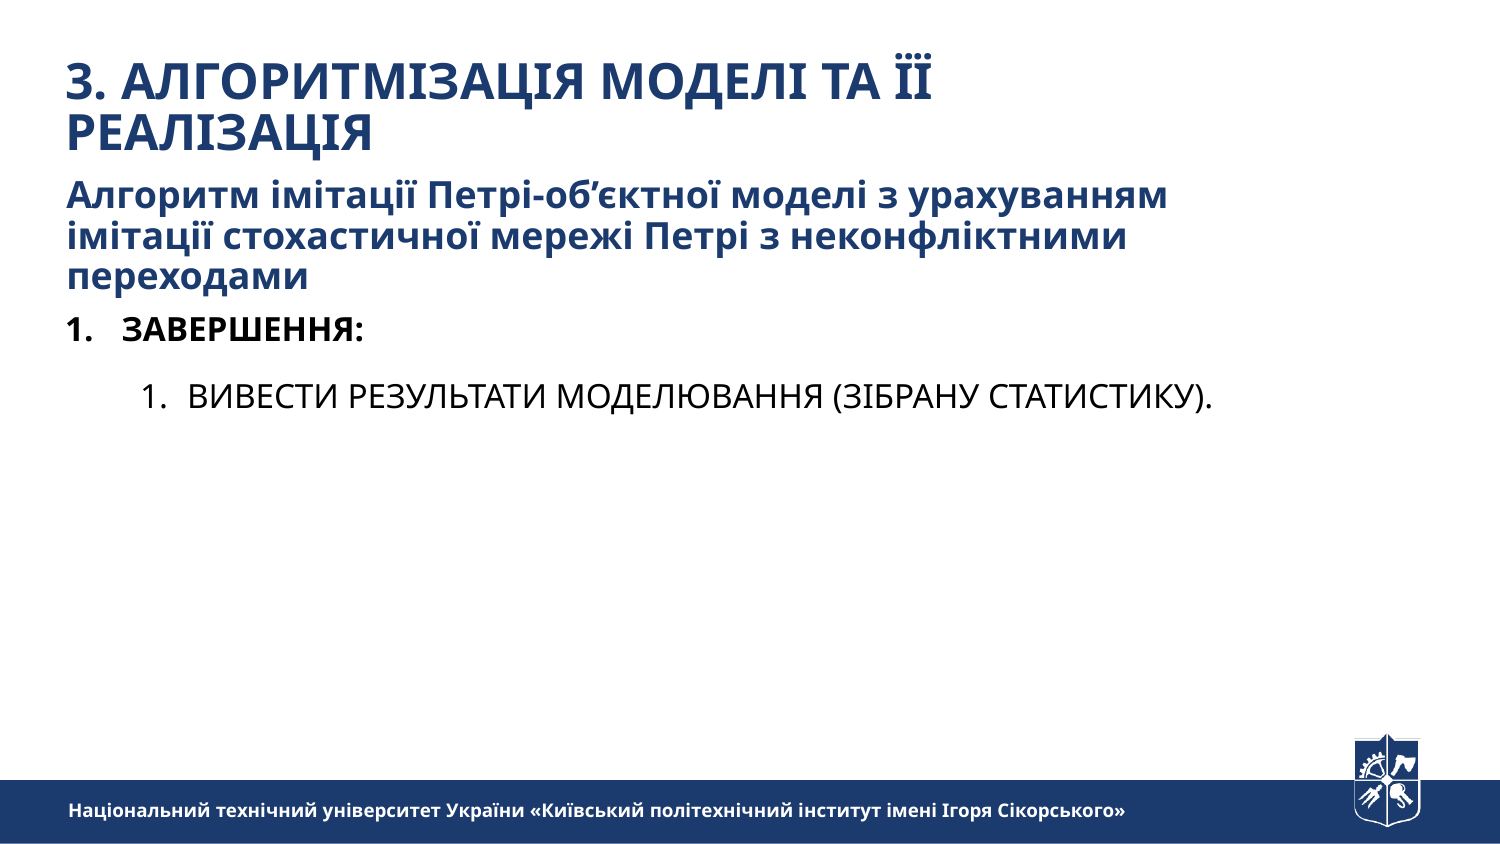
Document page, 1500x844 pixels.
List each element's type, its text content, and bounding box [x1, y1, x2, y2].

list Алгоритм імітації Петрі-об’єктної моделі з урахуванням імітації стохастичної мережі Петрі з неконфліктними переходами [54, 170, 1272, 265]
picture [1347, 725, 1427, 832]
list 3. АЛГОРИТМІЗАЦІЯ МОДЕЛІ ТА ЇЇ РЕАЛІЗАЦІЯ [53, 53, 959, 169]
list ЗАВЕРШЕННЯ: ВИВЕСТИ РЕЗУЛЬТАТИ МОДЕЛЮВАННЯ (ЗІБРАНУ СТАТИСТИКУ). [53, 282, 1271, 764]
